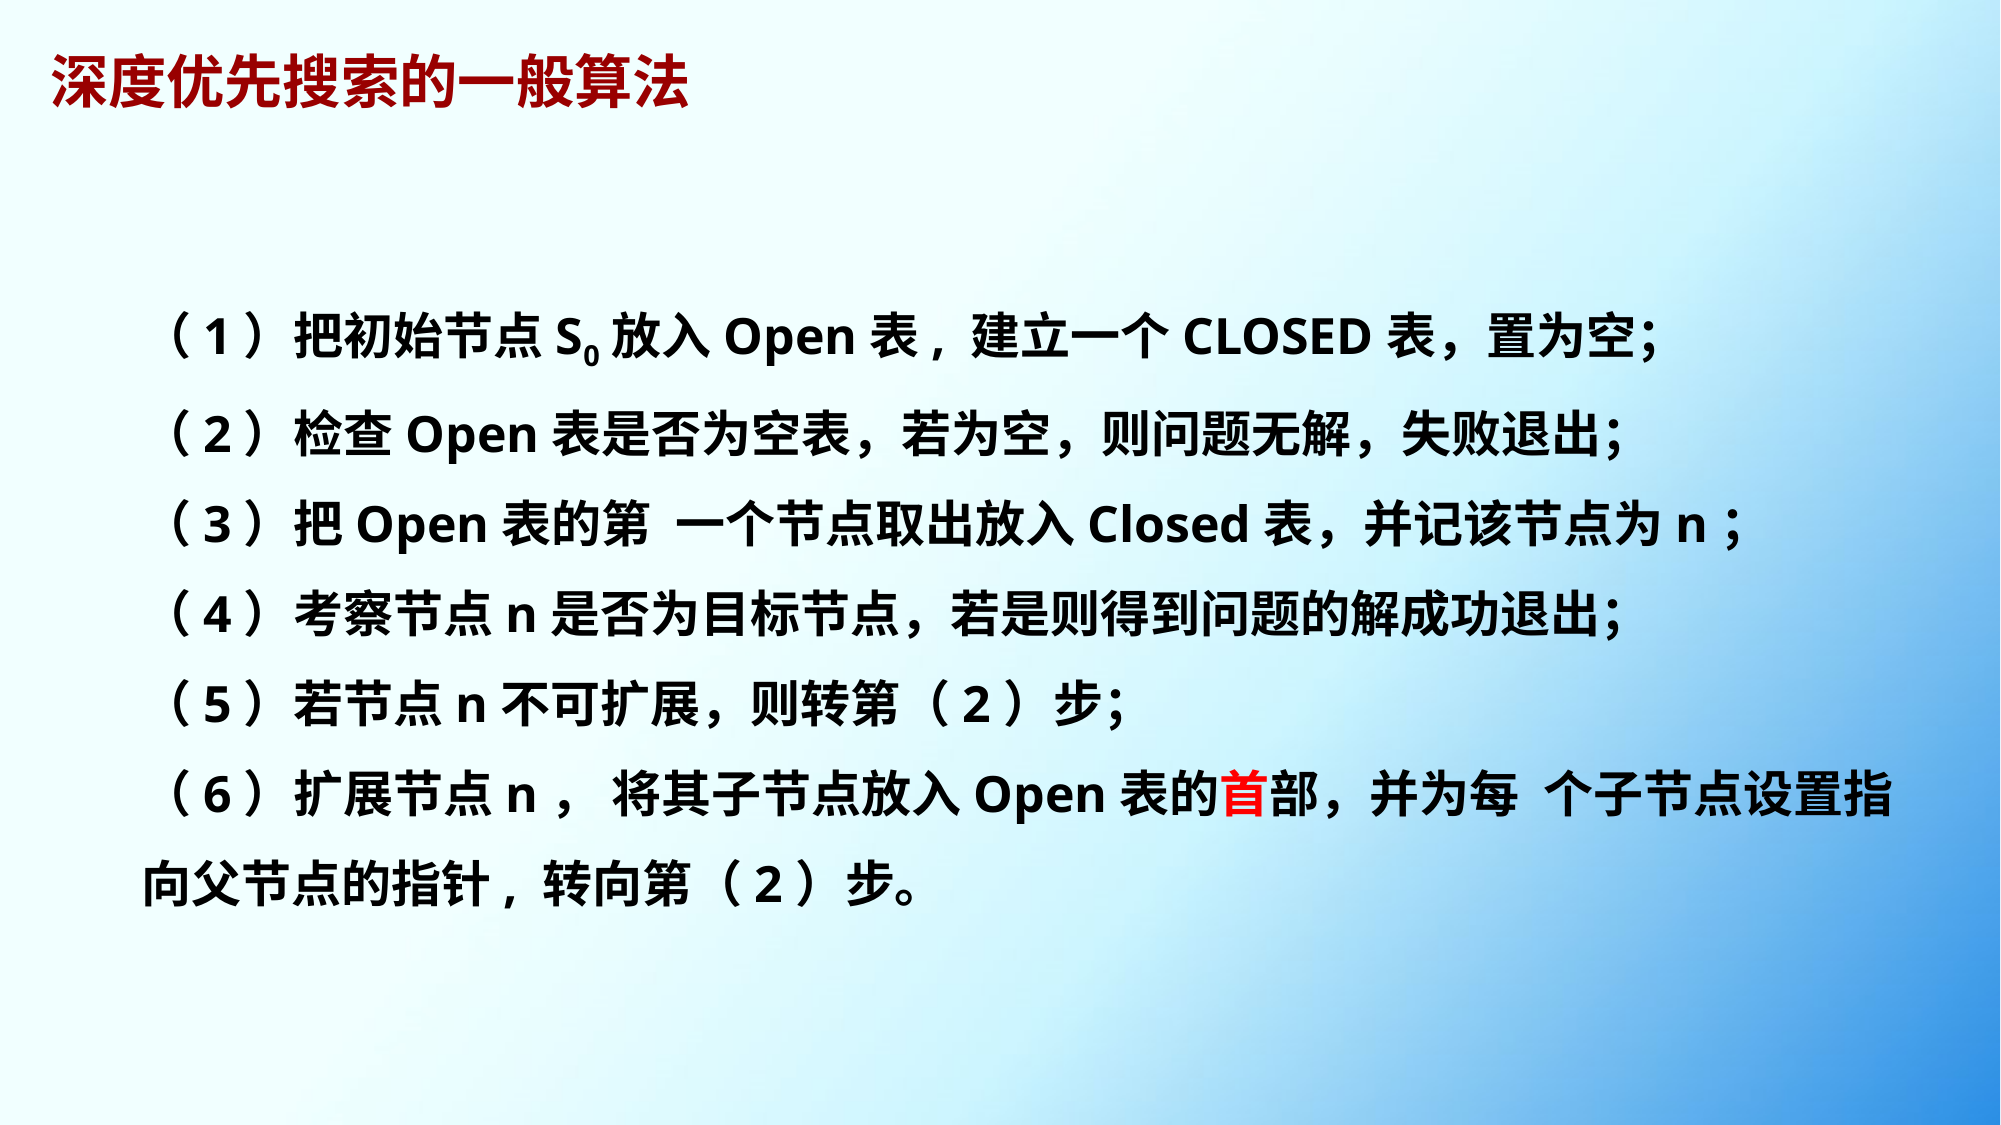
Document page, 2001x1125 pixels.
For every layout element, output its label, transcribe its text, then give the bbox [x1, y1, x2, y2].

text_box 深度优先搜索的一般算法 [35, 37, 706, 123]
text_box （1）把初始节点S0放入Open表, 建立一个CLOSED表，置为空； （2）检查Open表是否为空表，若为空，则问题无解，失败退出； （3）把Open表的第一个节点取出放入Closed表，并记该节点为n； （4）考察节点n是否为目标节点，若是则得到问题的解成功退出； （5）若节点n不可扩展，则转第（2）步； （6）扩展节点n， 将其子节点放入Open表的首部，并为每个子节点设置指向父节点的指针, 转向第（2）步。 [126, 262, 1955, 920]
picture [0, 0, 2001, 1125]
